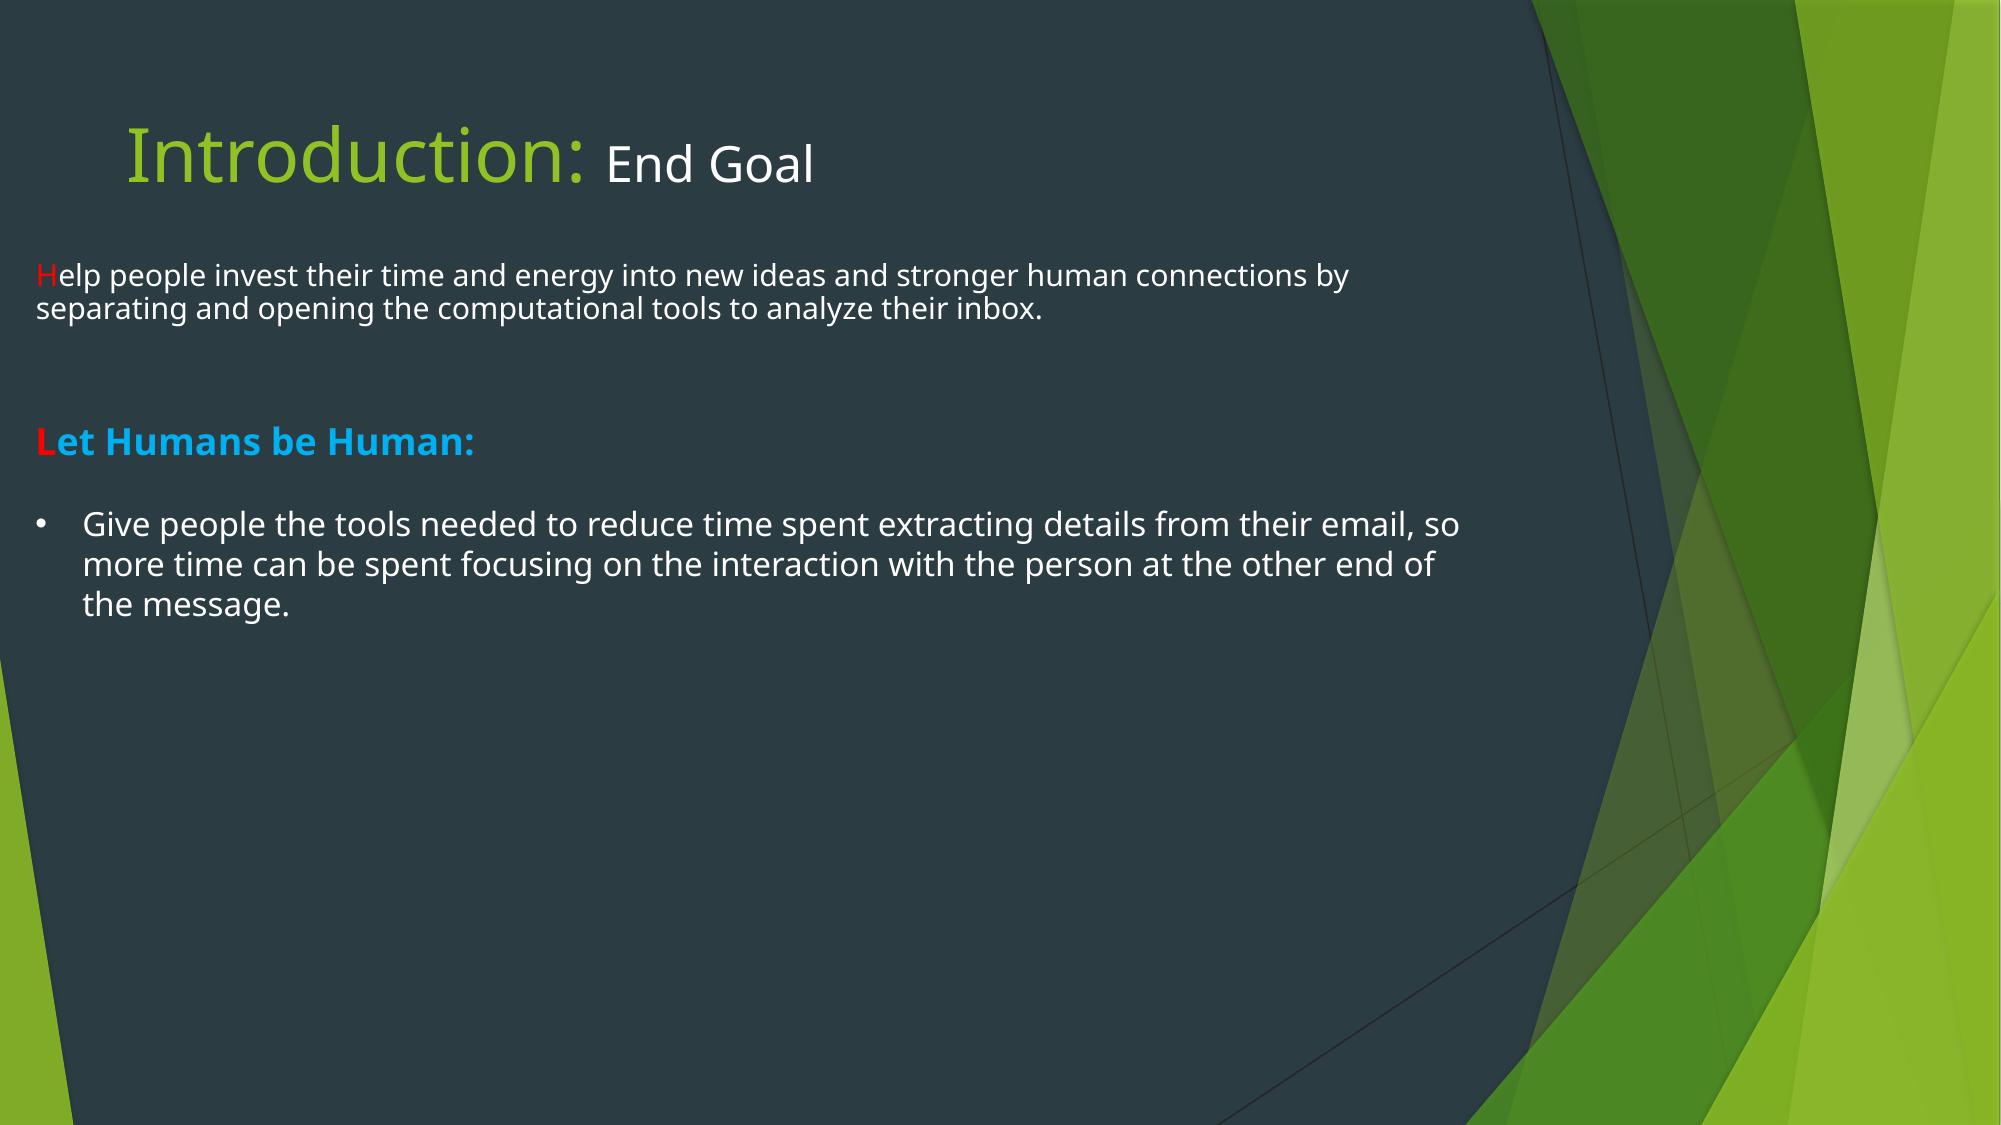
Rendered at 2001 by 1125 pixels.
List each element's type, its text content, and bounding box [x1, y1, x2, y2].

text_box Let Humans be Human: Give people the tools needed to reduce time spent extracting details from their email, so more time can be spent focusing on the interaction with the person at the other end of the message. [20, 410, 1491, 711]
title Help people invest their time and energy into new ideas and stronger human connections by separating and opening the computational tools to analyze their inbox. [20, 253, 1396, 359]
text_box Introduction: End Goal [111, 99, 1522, 317]
